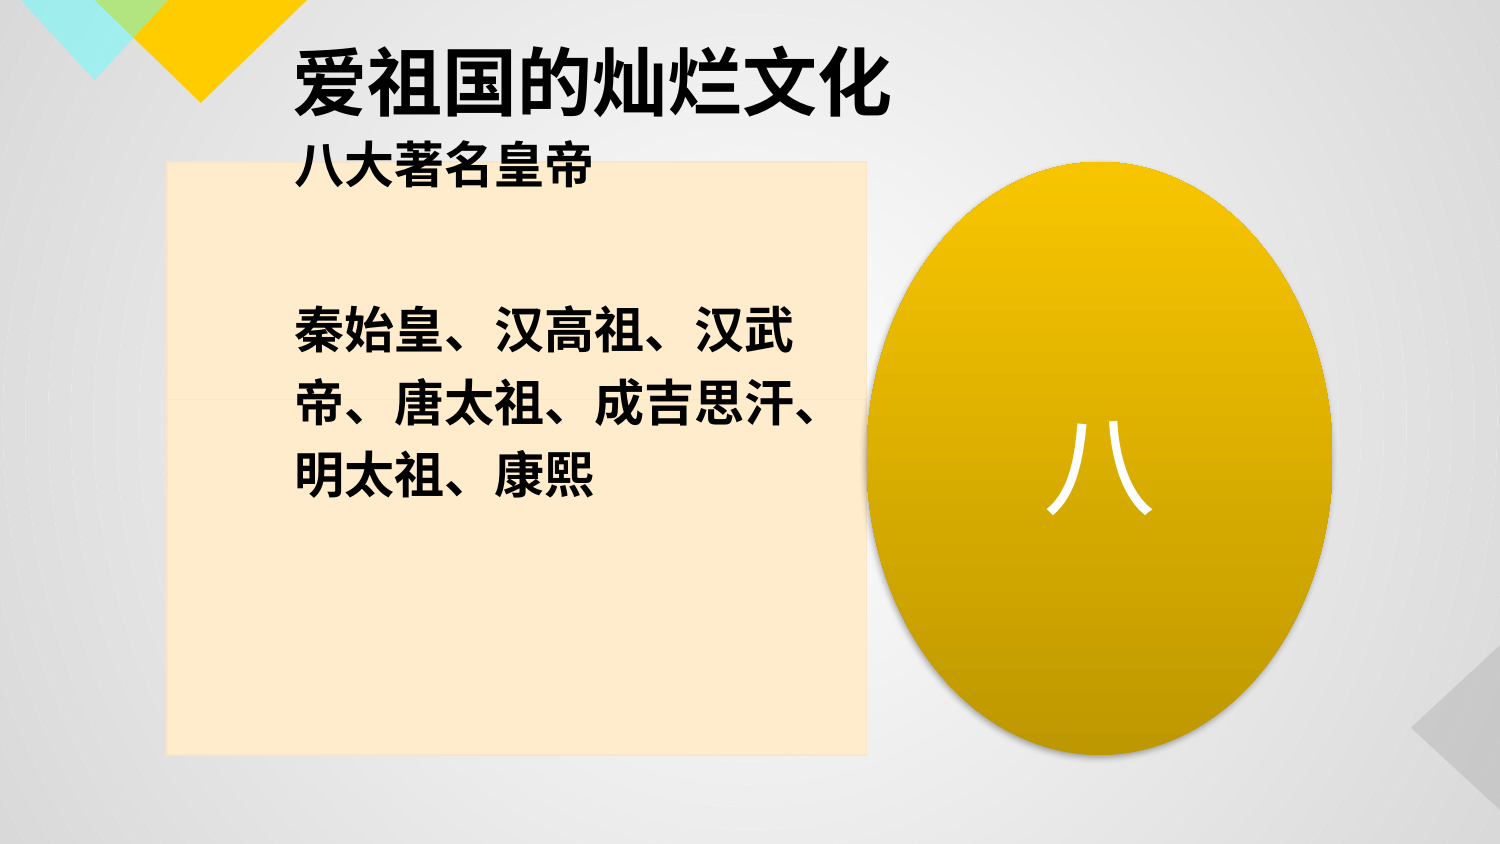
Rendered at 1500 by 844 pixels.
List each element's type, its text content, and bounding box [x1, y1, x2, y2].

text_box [166, 161, 1333, 756]
title 爱祖国的灿烂文化 [277, 40, 1356, 120]
